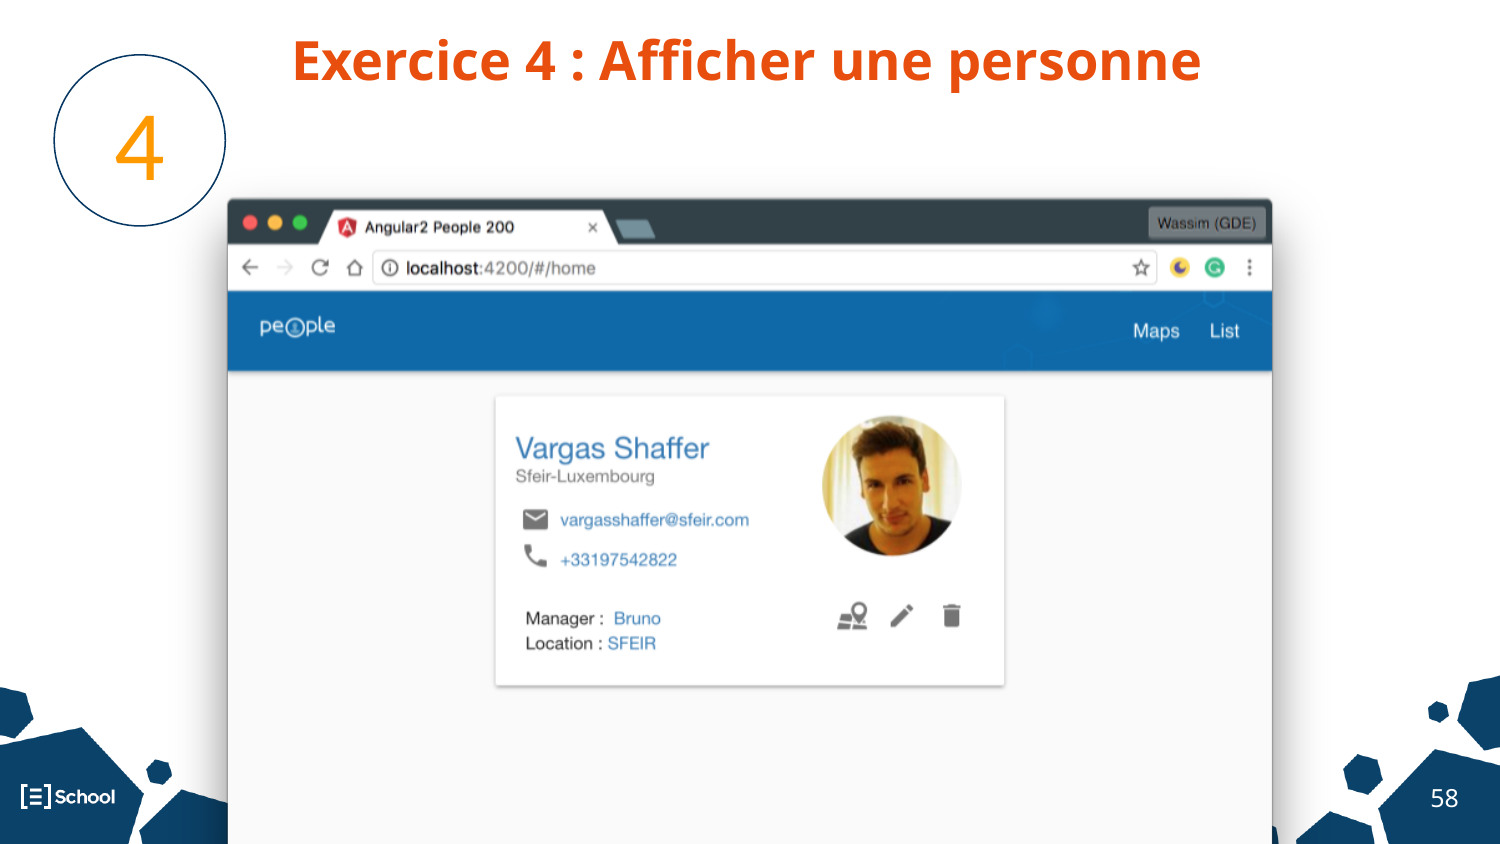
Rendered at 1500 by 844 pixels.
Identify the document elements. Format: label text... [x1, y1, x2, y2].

slide_number ‹#› [1383, 767, 1474, 832]
text_box 4 [54, 78, 226, 202]
text_box [81, 54, 199, 78]
text_box [80, 202, 153, 226]
picture [0, 0, 1500, 844]
text_box Exercice 4 : Afficher une personne [22, 11, 1472, 123]
